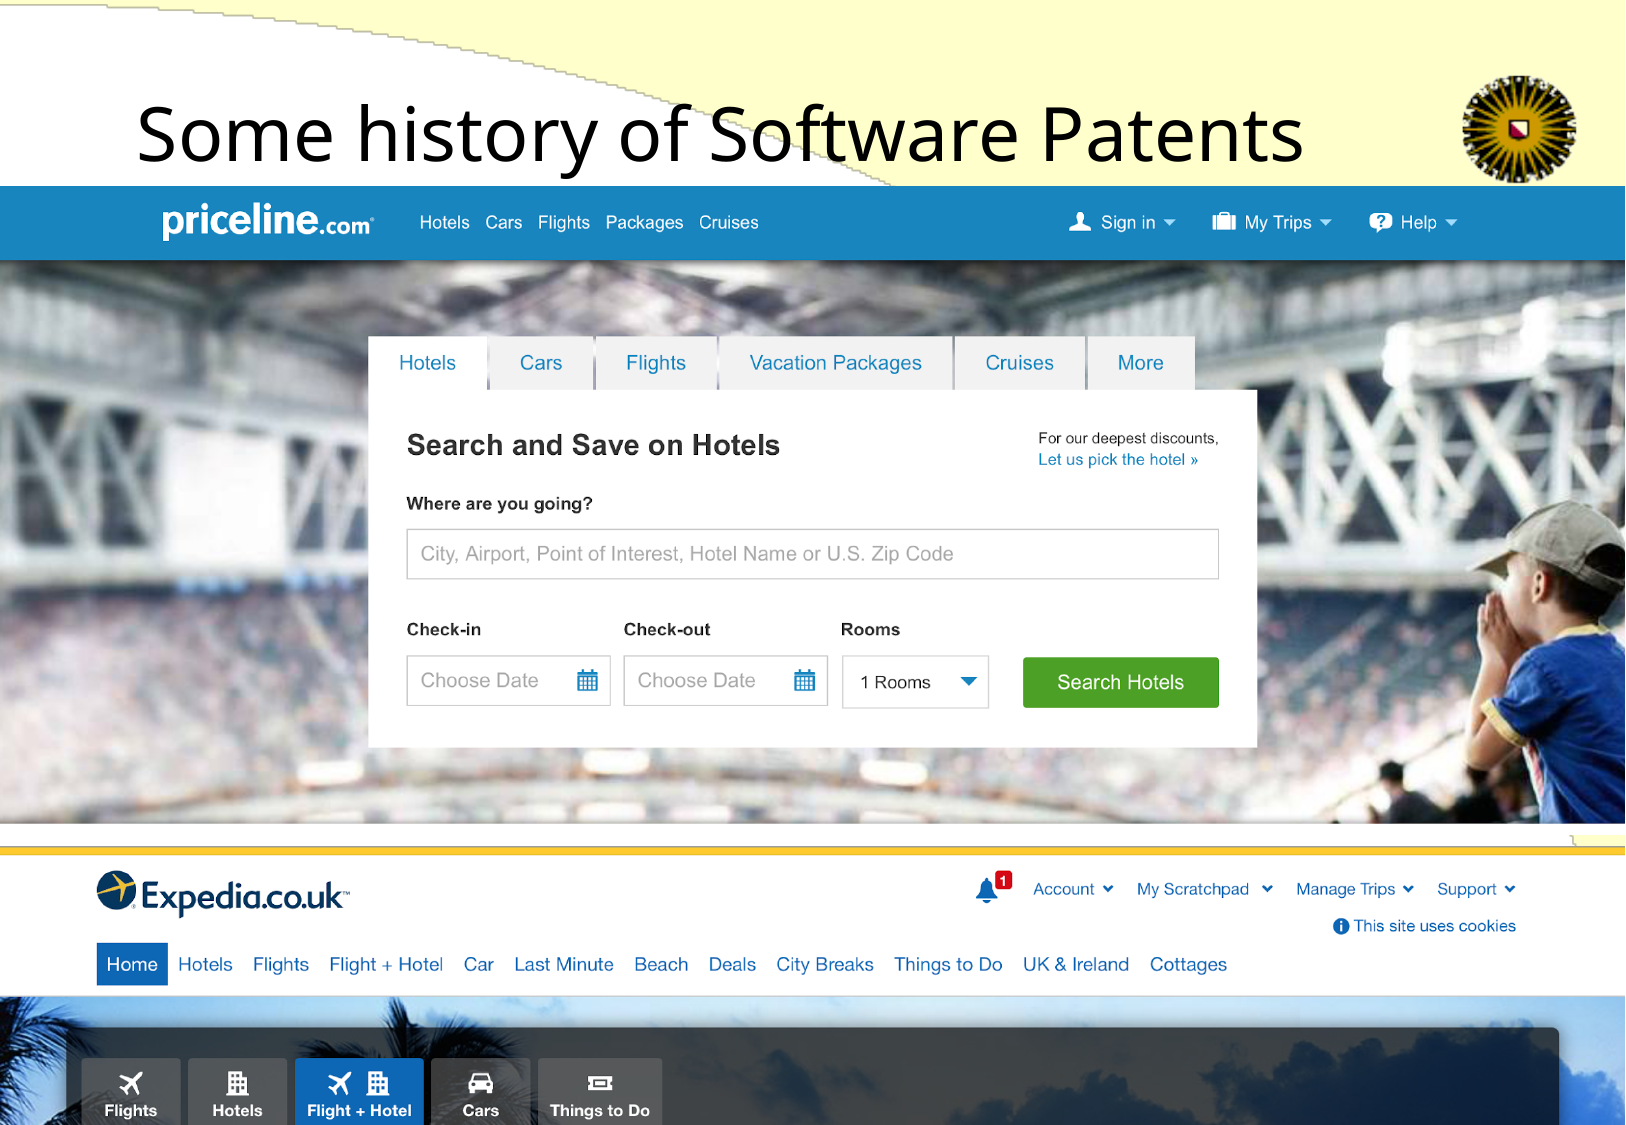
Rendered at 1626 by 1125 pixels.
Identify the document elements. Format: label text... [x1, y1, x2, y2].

title Some history of Software Patents [121, 37, 1436, 186]
picture [0, 3, 1625, 1125]
